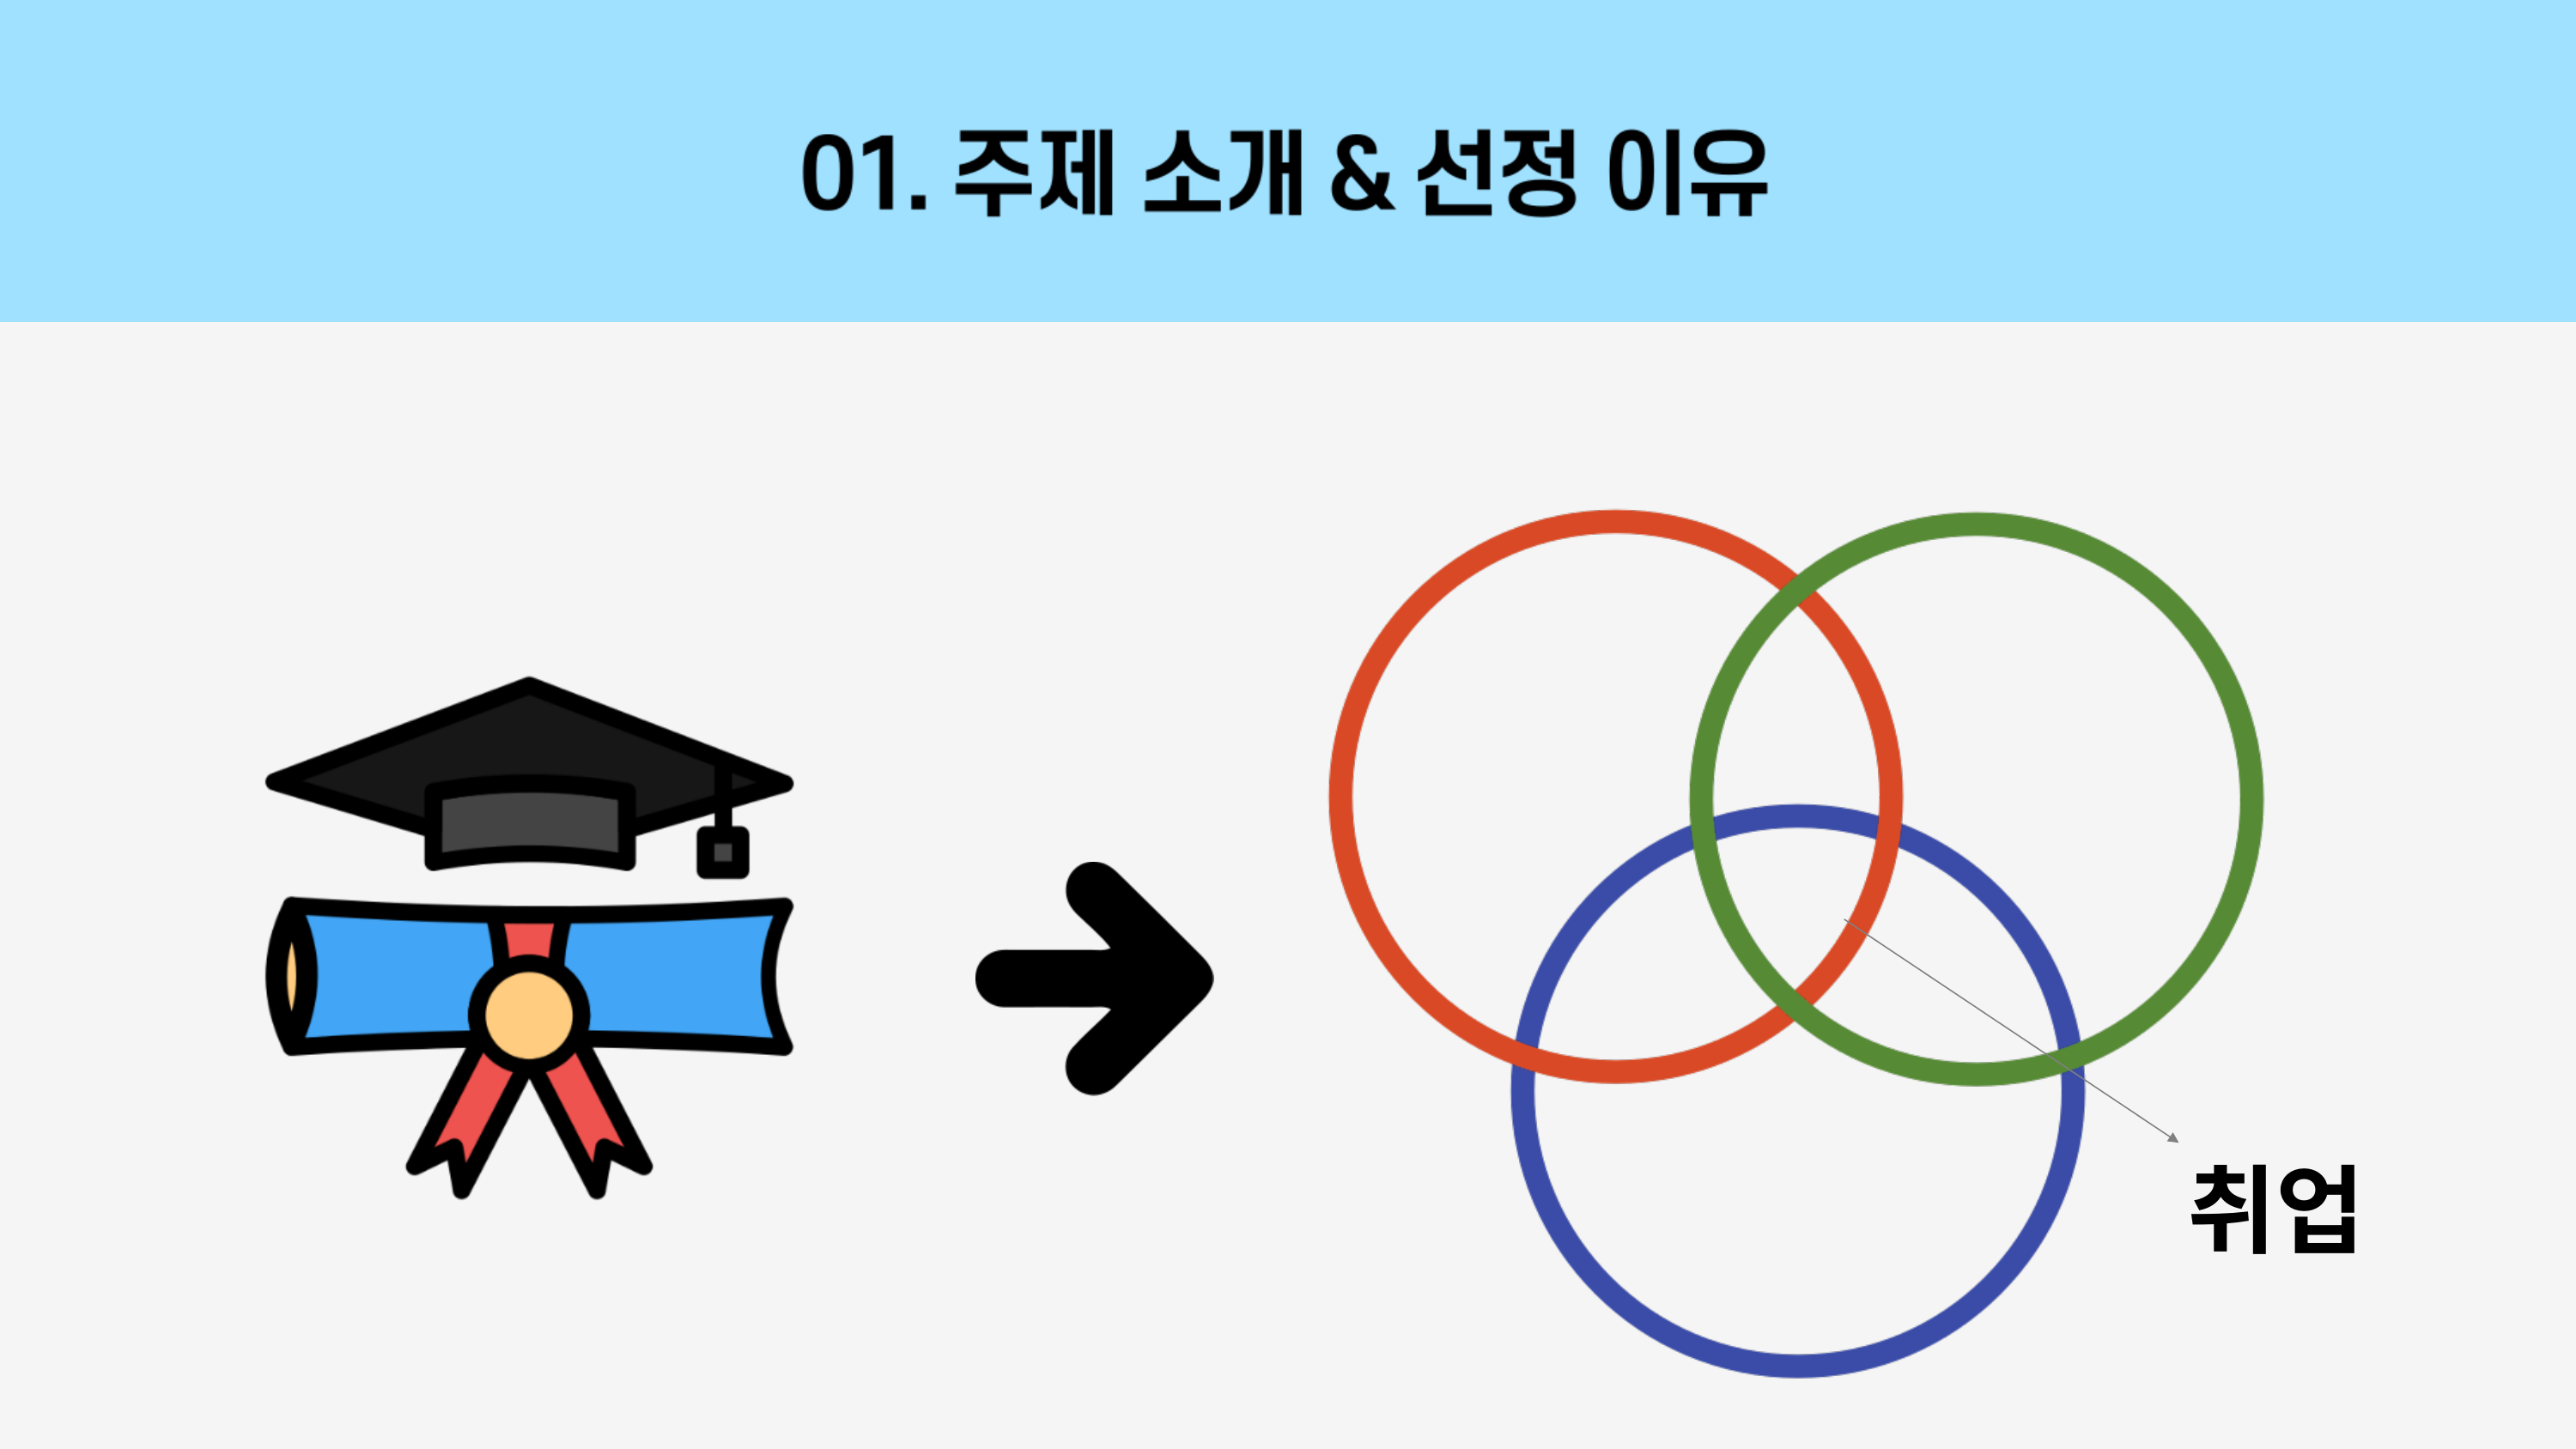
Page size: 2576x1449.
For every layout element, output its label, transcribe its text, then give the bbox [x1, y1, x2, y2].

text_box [1844, 919, 2179, 1143]
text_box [1324, 506, 1908, 1096]
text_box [0, 0, 2576, 323]
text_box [1506, 1104, 2090, 1391]
picture [447, 93, 1818, 280]
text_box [975, 861, 1215, 1096]
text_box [248, 657, 812, 1221]
text_box 취업 [2174, 1143, 2480, 1271]
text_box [1684, 508, 2269, 1099]
